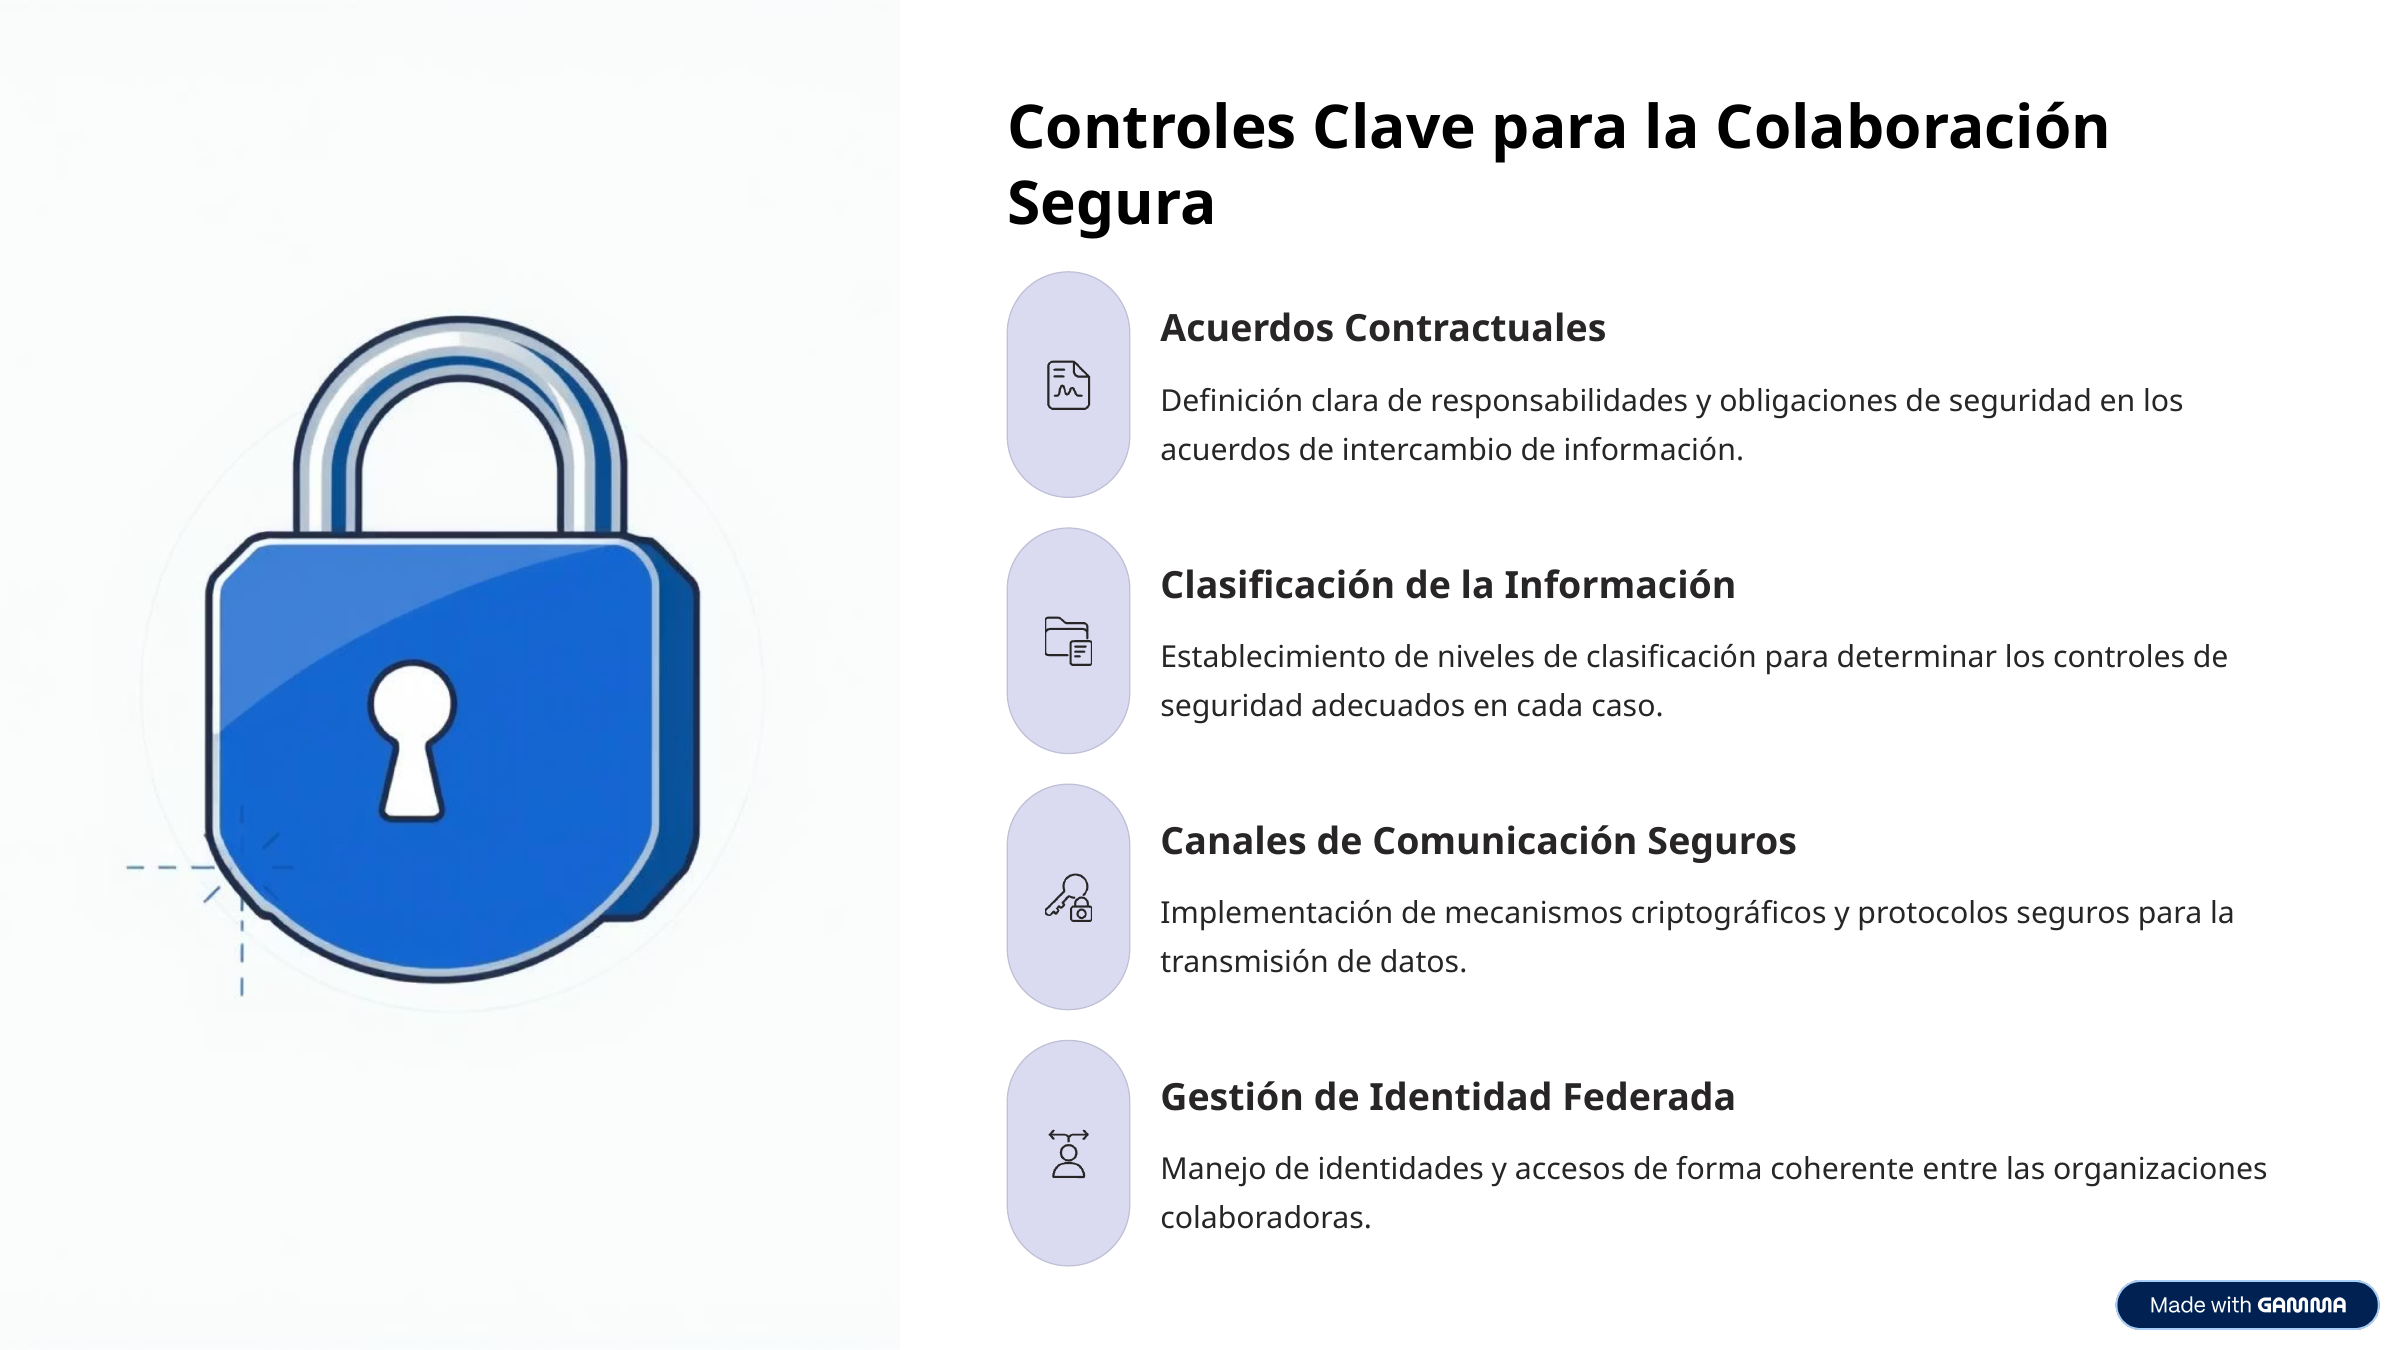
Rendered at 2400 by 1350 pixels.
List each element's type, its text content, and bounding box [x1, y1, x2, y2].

text_box [1007, 528, 1130, 754]
text_box Gestión de Identidad Federada [1160, 1071, 1731, 1119]
picture [0, 0, 900, 1350]
picture [2106, 1271, 2389, 1339]
picture [1045, 1124, 1092, 1182]
text_box Acuerdos Contractuales [1160, 302, 1615, 351]
text_box [1007, 784, 1130, 1010]
text_box Manejo de identidades y accesos de forma coherente entre las organizaciones colaboradoras. [1160, 1137, 2293, 1236]
text_box [1007, 271, 1130, 498]
text_box [1007, 1040, 1130, 1266]
text_box Clasificación de la Información [1160, 558, 1737, 607]
picture [1045, 355, 1092, 414]
text_box Controles Clave para la Colaboración Segura [1007, 84, 2293, 238]
text_box Canales de Comunicación Seguros [1160, 814, 1812, 863]
picture [1045, 868, 1092, 926]
text_box Establecimiento de niveles de clasificación para determinar los controles de seguridad adecuados en cada caso. [1160, 624, 2293, 723]
text_box Implementación de mecanismos criptográficos y protocolos seguros para la transmisión de datos. [1160, 881, 2293, 980]
picture [1045, 611, 1092, 670]
text_box Definición clara de responsabilidades y obligaciones de seguridad en los acuerdos de intercambio de información. [1160, 368, 2293, 467]
